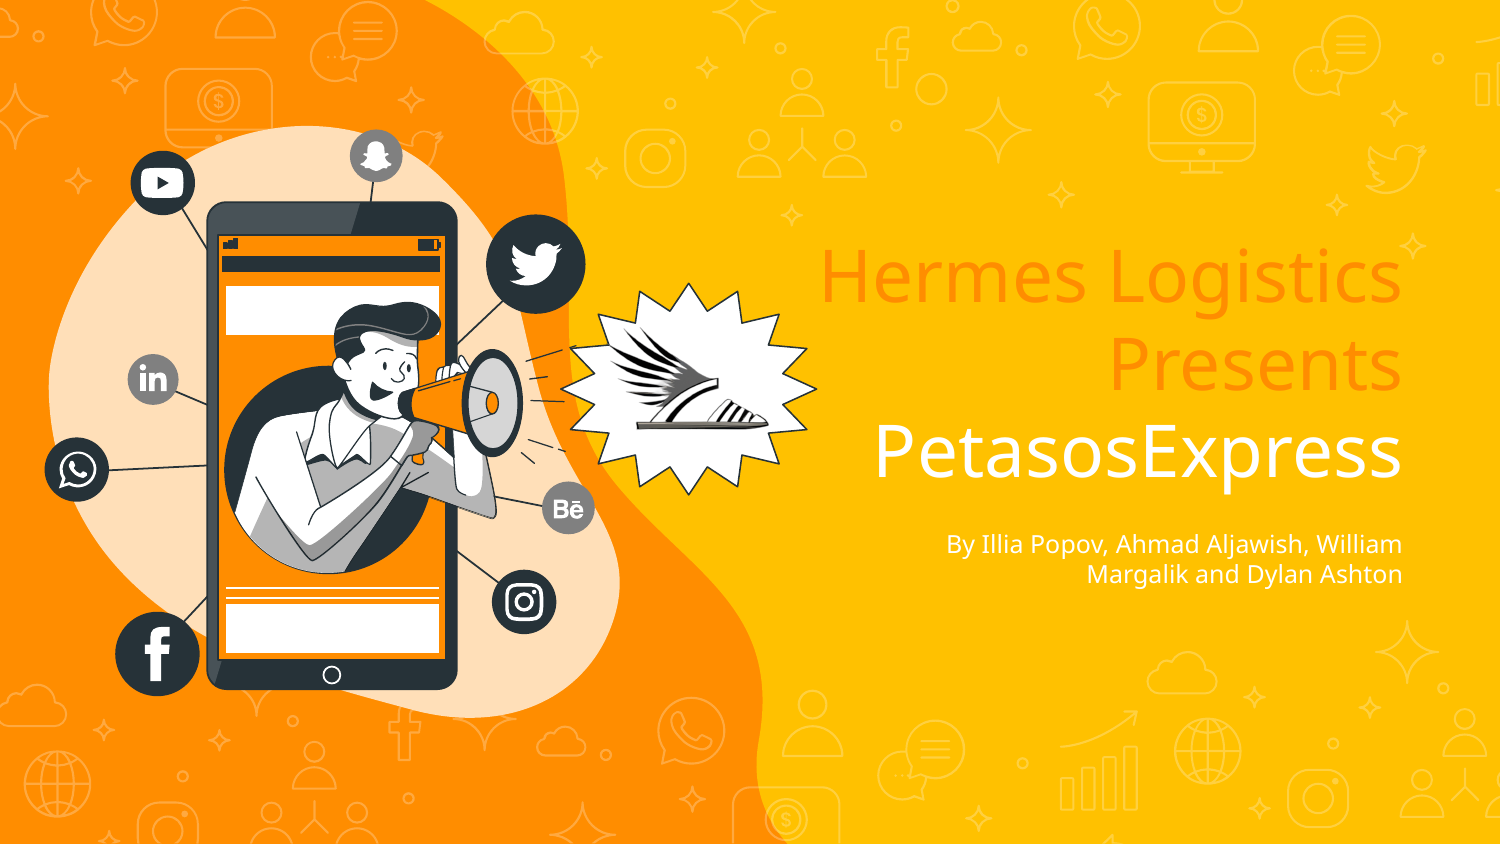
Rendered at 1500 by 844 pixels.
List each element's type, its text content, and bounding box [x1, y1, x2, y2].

text_box [677, 283, 700, 300]
text_box [643, 293, 653, 300]
picture [568, 302, 781, 515]
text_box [38, 125, 639, 719]
subtitle By Illia Popov, Ahmad Aljawish, William Margalik and Dylan Ashton [853, 513, 1419, 636]
text_box [724, 291, 739, 300]
title Hermes Logistics Presents PetasosExpress [750, 136, 1419, 508]
